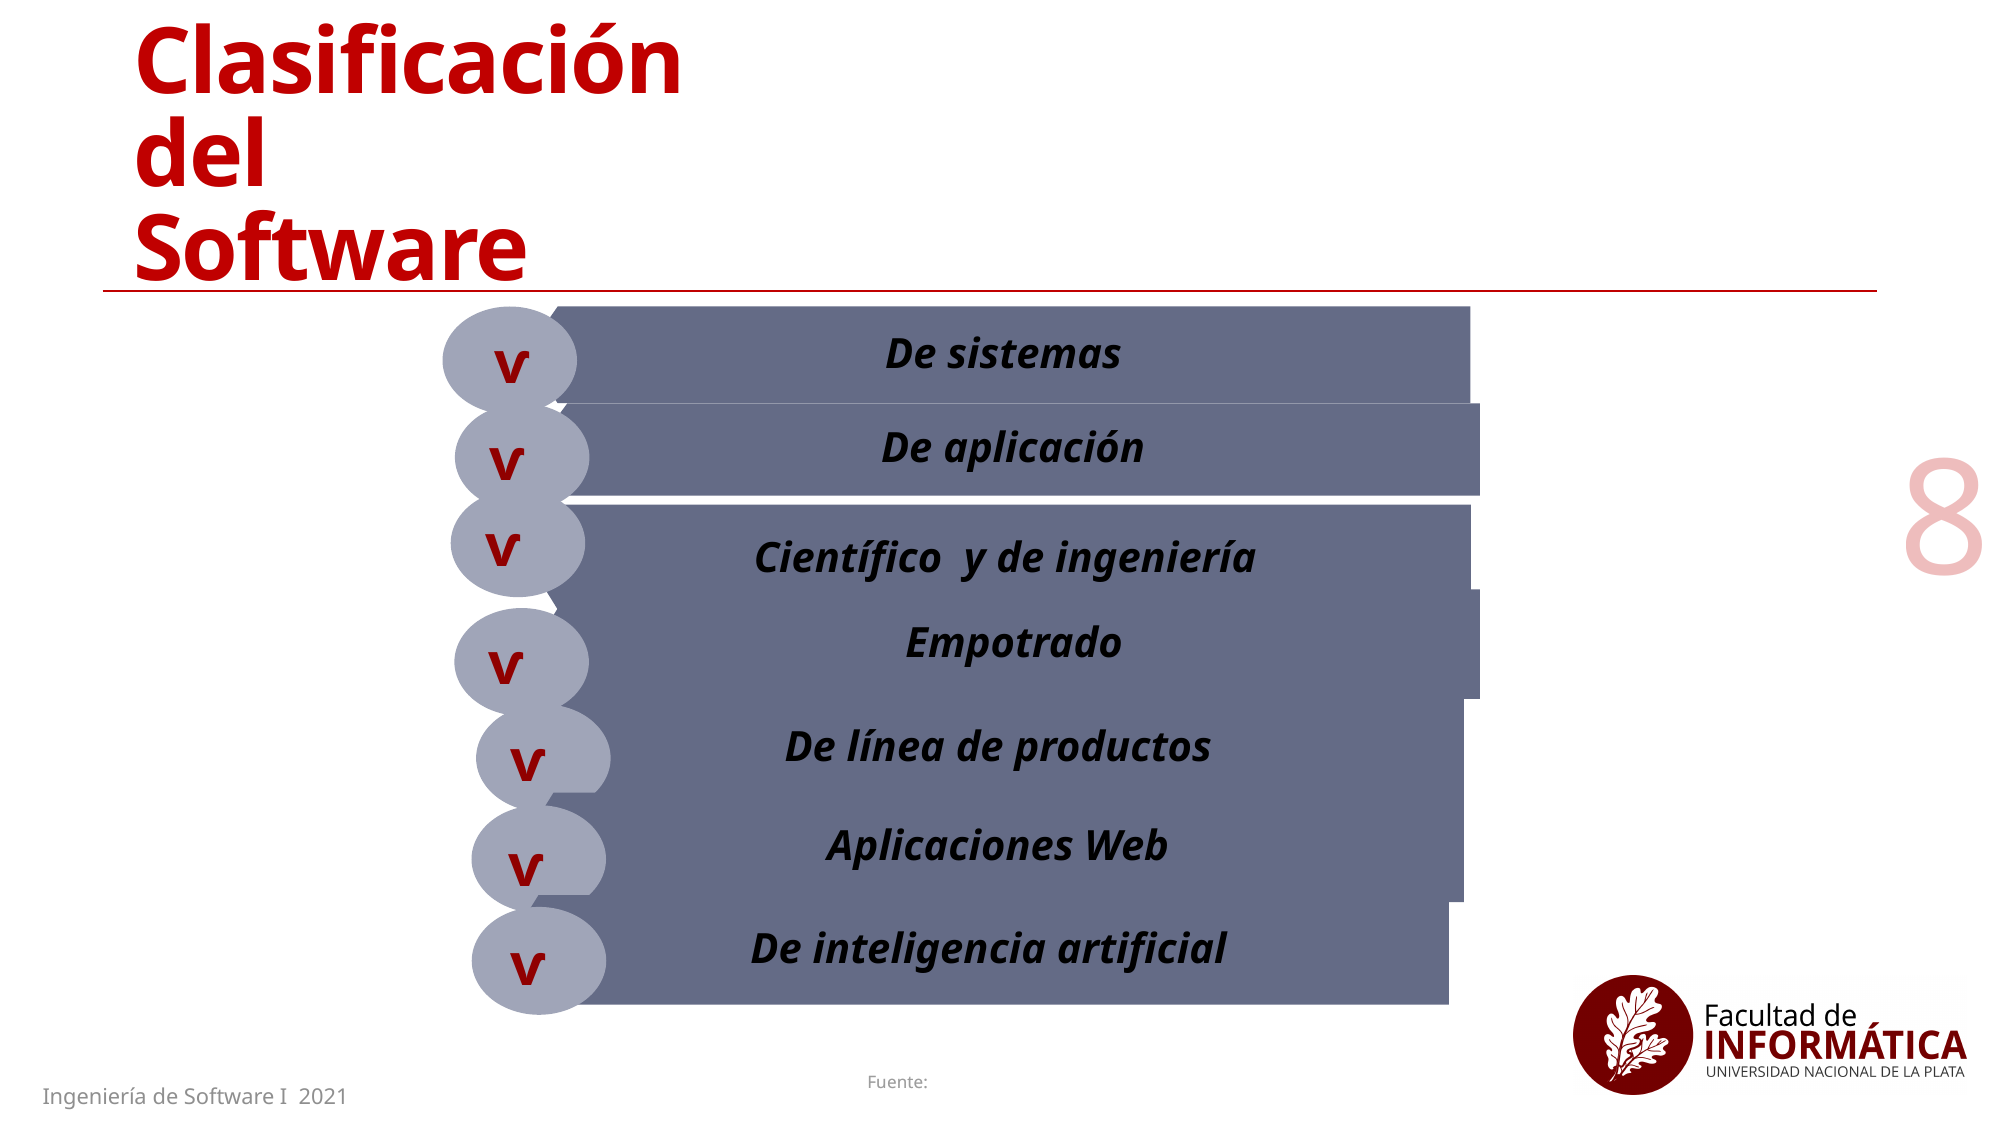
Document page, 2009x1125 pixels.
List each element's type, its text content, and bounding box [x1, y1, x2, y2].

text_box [442, 306, 1471, 415]
footer Ingeniería de Software I 2021 [27, 1075, 383, 1111]
slide_number 8 [1523, 467, 2006, 640]
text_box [454, 403, 1481, 512]
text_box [450, 489, 1472, 615]
title Clasificación del Software [118, 66, 701, 252]
picture [1573, 975, 1967, 1095]
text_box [471, 894, 1450, 1015]
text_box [475, 717, 1465, 792]
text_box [454, 589, 1481, 717]
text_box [471, 792, 1465, 914]
